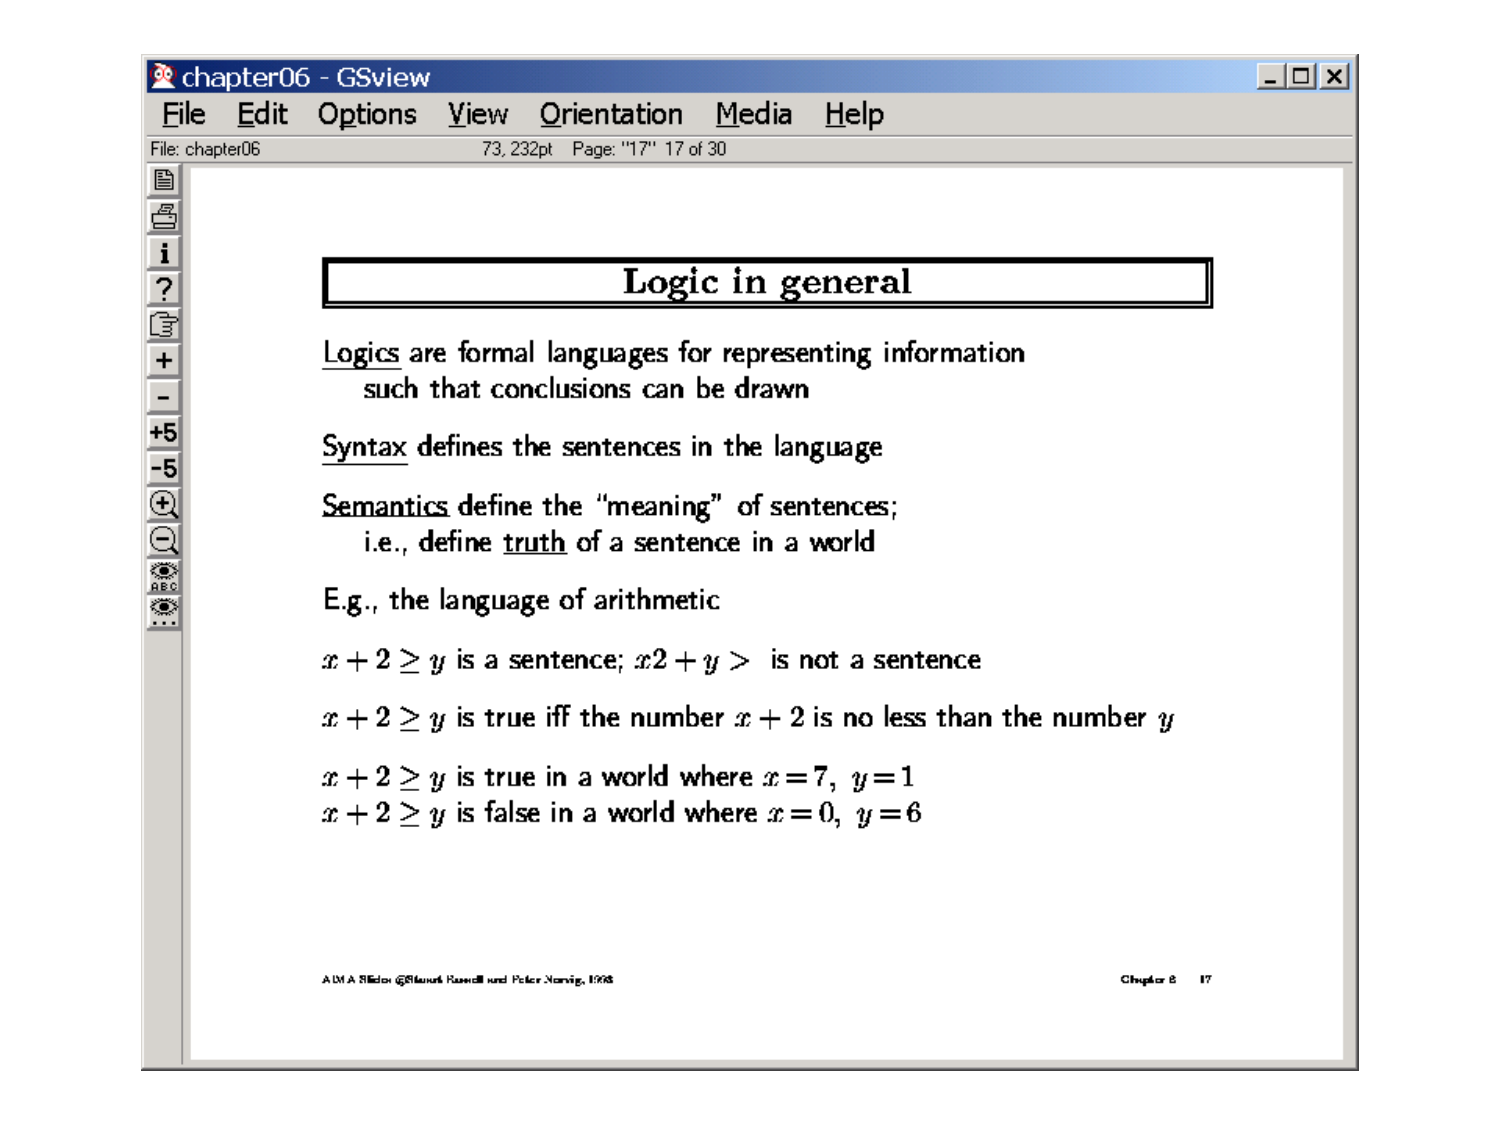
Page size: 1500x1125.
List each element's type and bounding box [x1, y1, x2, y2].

picture [141, 54, 1359, 1071]
